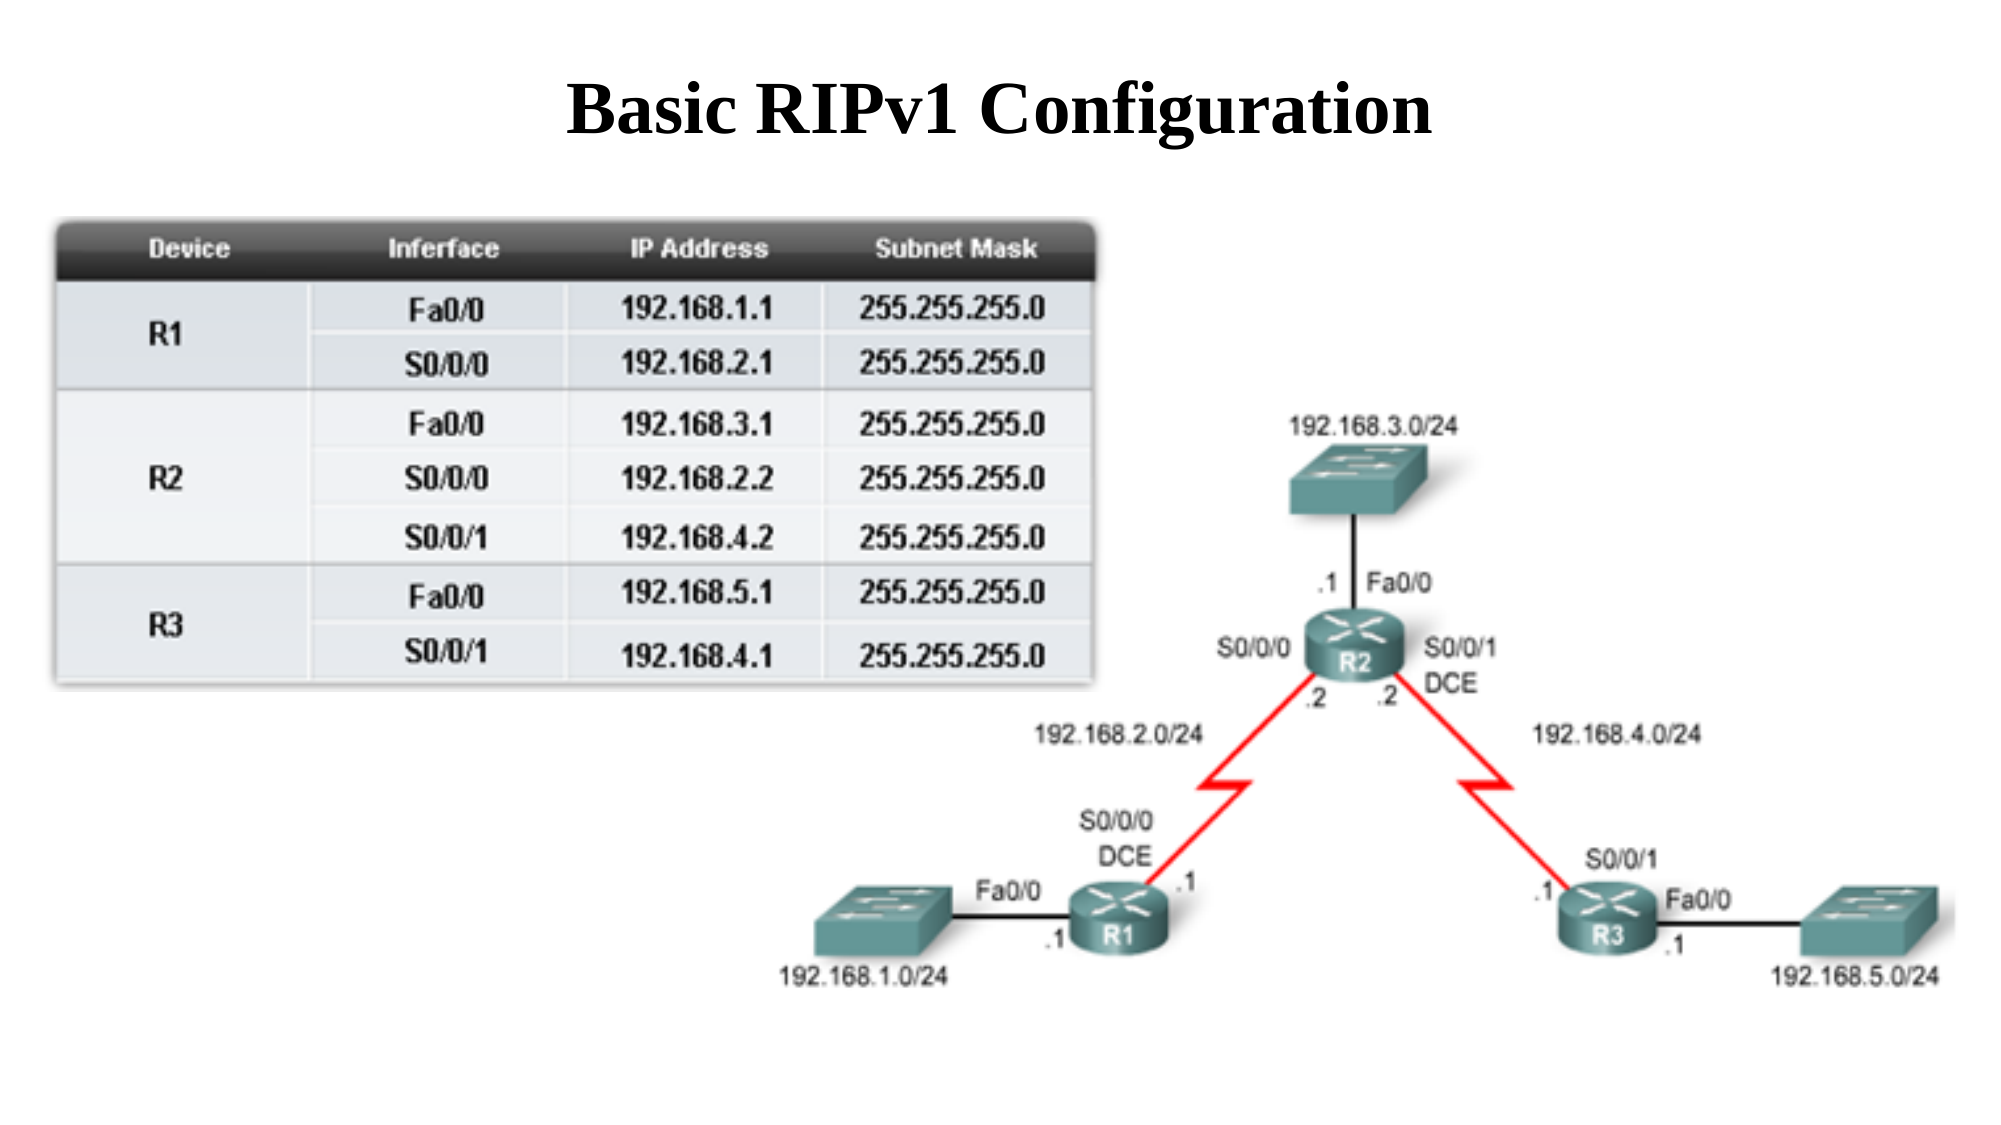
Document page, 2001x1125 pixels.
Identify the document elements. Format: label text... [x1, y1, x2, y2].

picture [38, 216, 1961, 1009]
title Basic RIPv1 Configuration [137, 59, 1863, 159]
